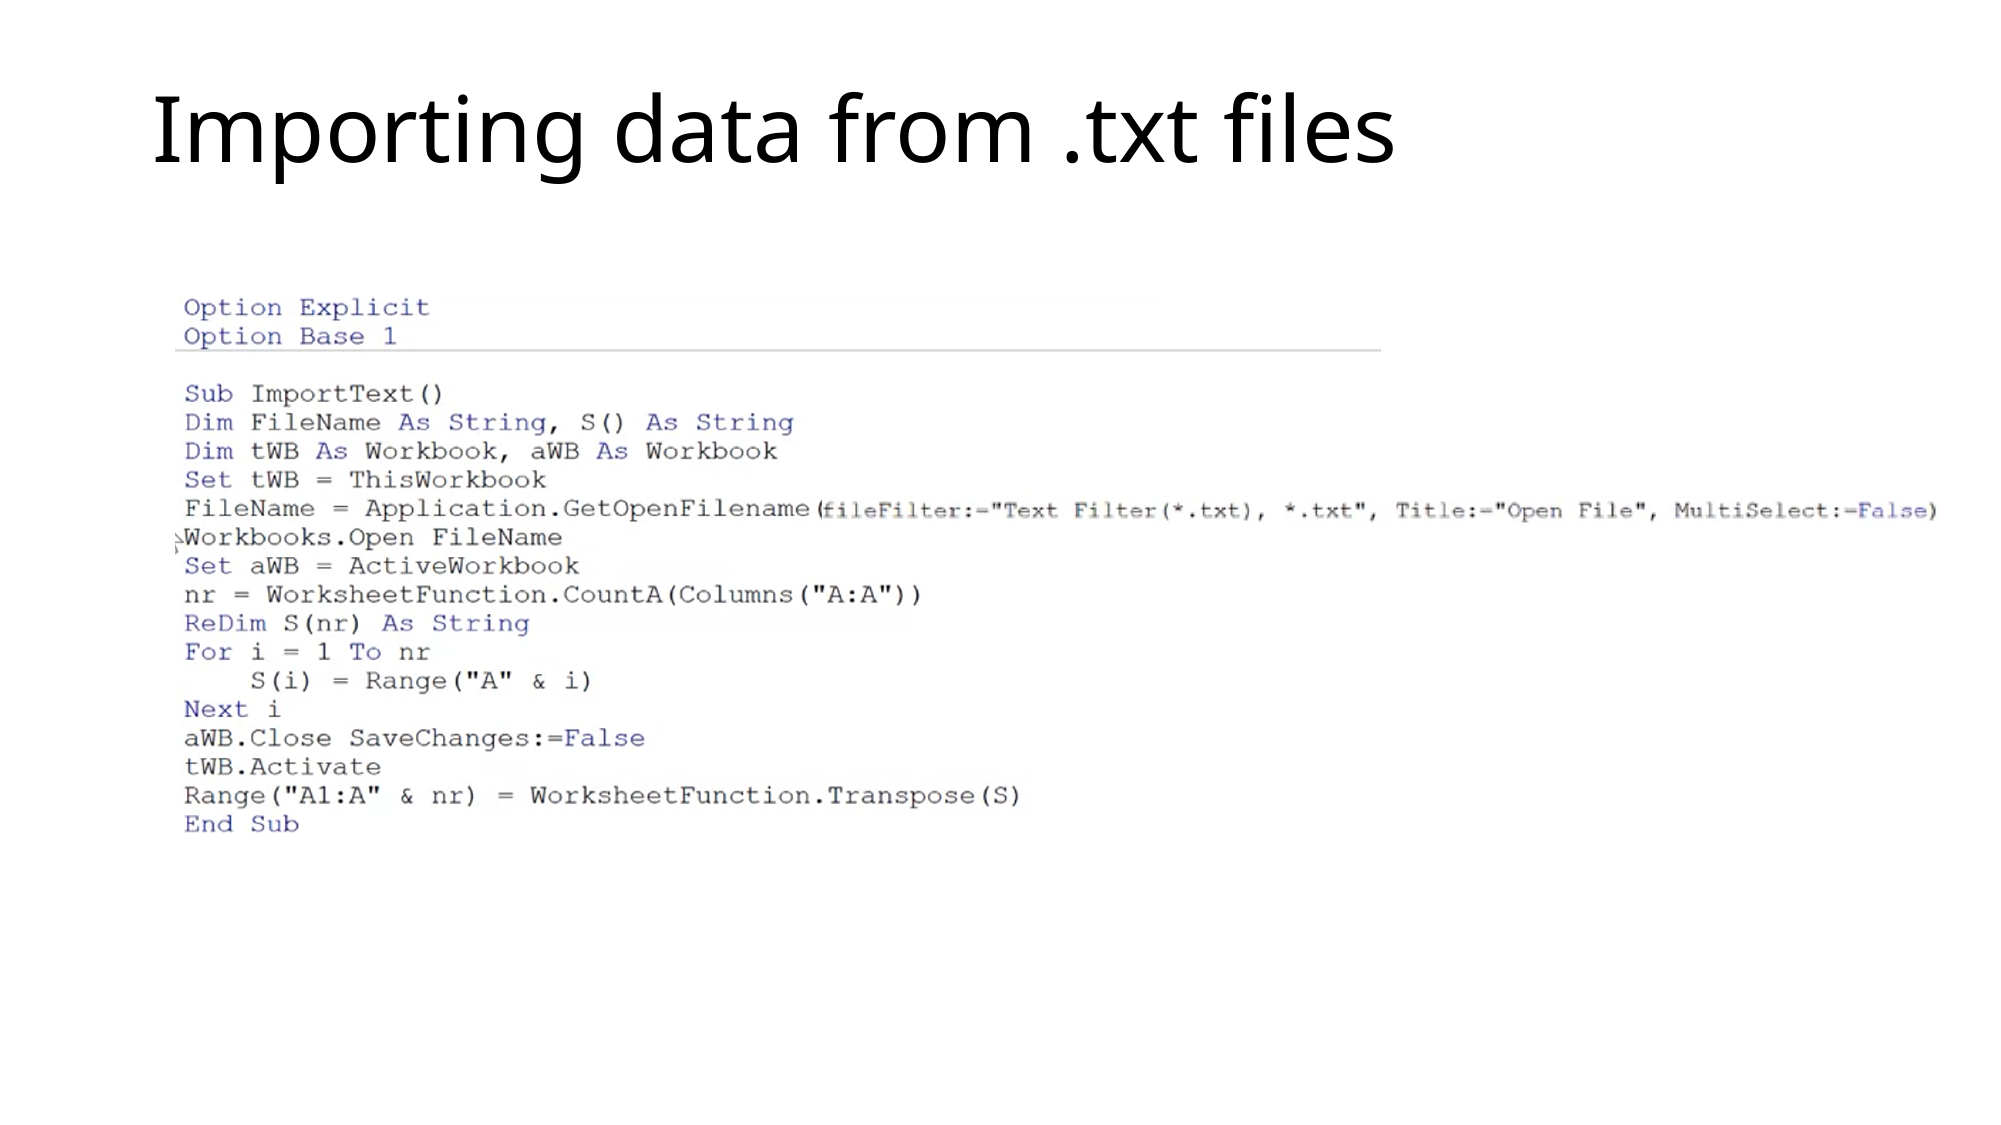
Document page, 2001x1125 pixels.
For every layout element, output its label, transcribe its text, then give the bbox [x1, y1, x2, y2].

picture [822, 495, 1939, 526]
title Importing data from .txt files [137, 59, 1863, 206]
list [175, 292, 1381, 833]
